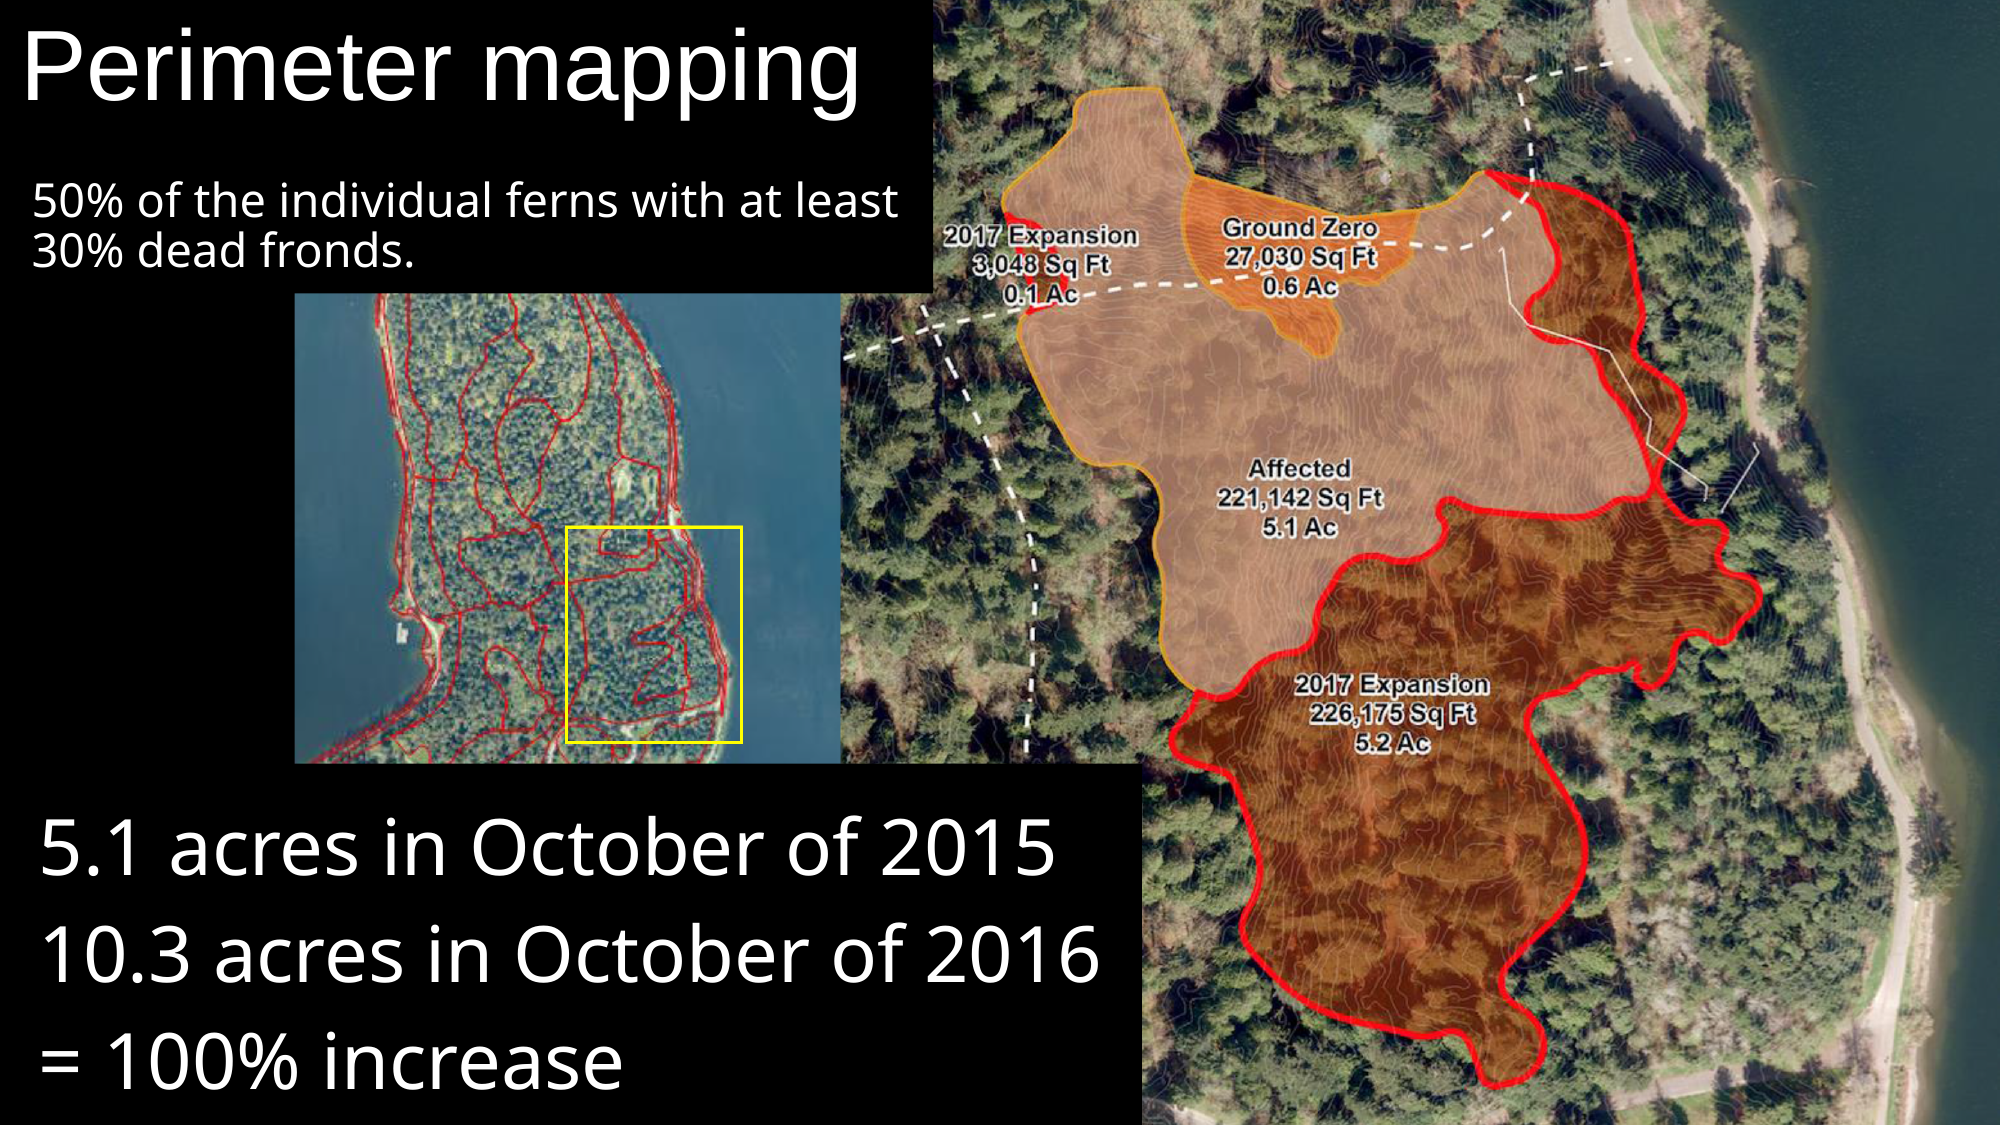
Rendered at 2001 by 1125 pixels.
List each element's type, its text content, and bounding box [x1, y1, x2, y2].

text_box 5.1 acres in October of 2015 10.3 acres in October of 2016 = 100% increase Mapping ceased in 2016 [0, 763, 294, 1125]
text_box Perimeter mapping [0, 0, 294, 130]
picture [294, 0, 2000, 1125]
text_box Perimeter Mapping (2015-16) 50% of the individual ferns with at least 30% dead fronds. [16, 126, 294, 294]
